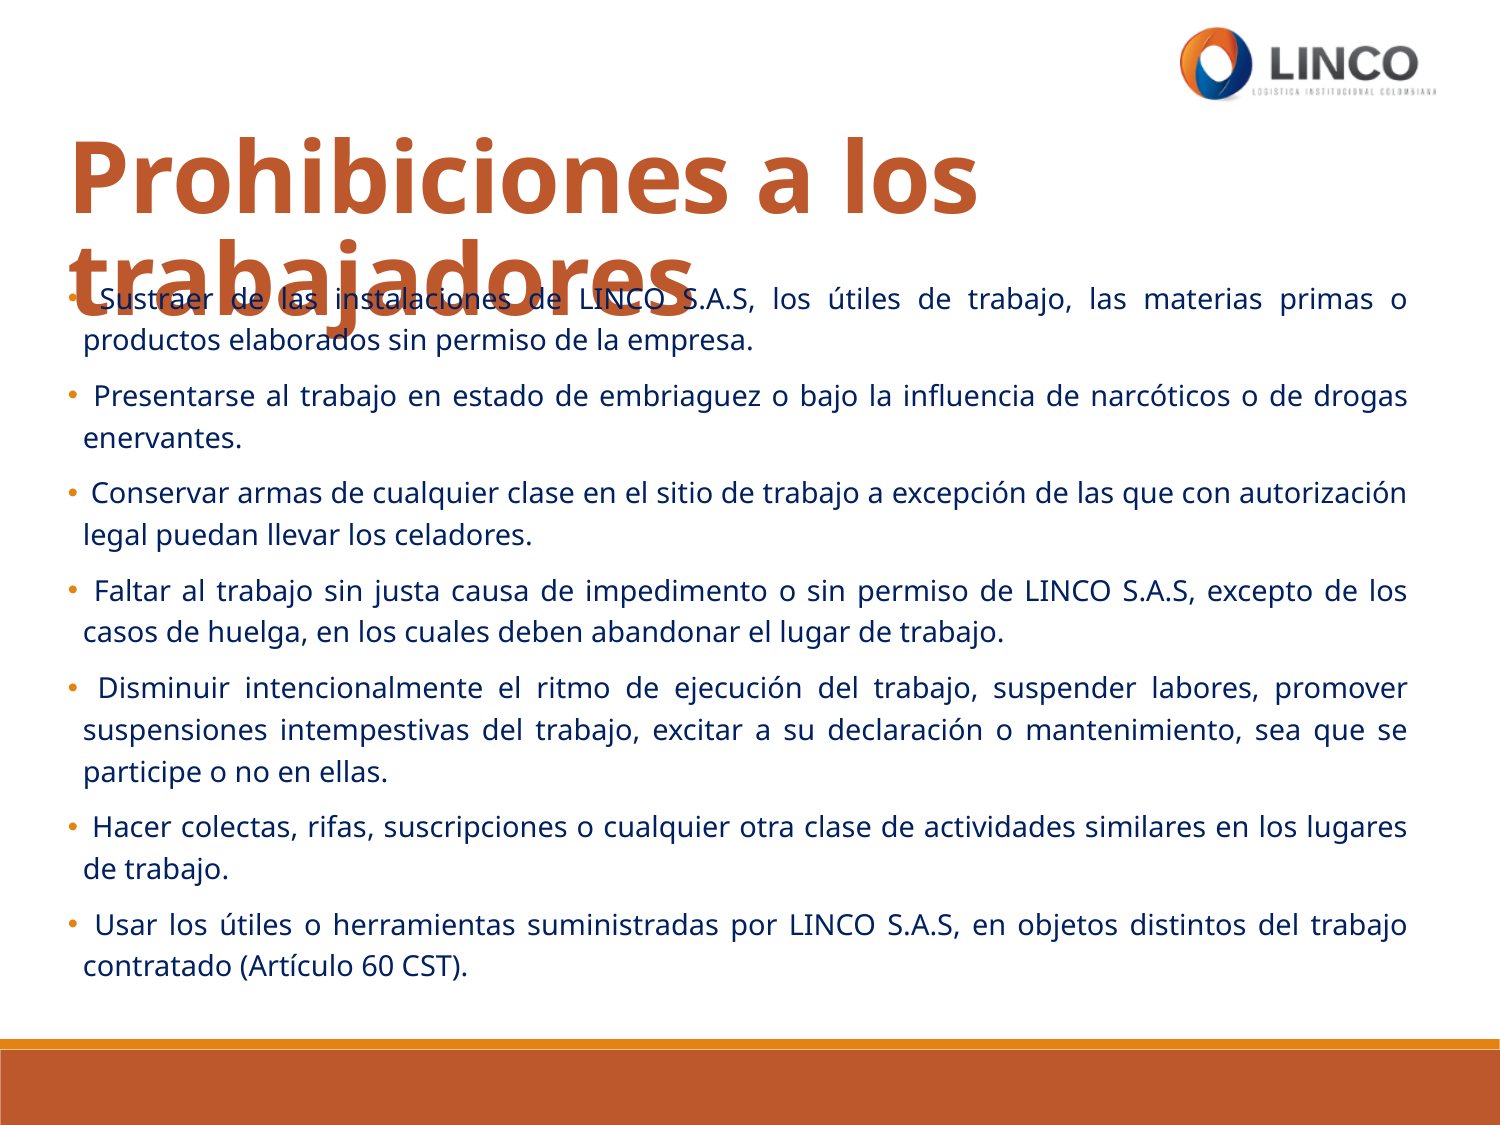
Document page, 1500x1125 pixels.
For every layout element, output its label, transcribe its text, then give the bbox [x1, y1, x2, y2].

text_box Prohibiciones a los trabajadores [53, 124, 1311, 227]
text_box Sustraer de las instalaciones de LINCO S.A.S, los útiles de trabajo, las materias primas o productos elaborados sin permiso de la empresa. Presentarse al trabajo en estado de embriaguez o bajo la influencia de narcóticos o de drogas enervantes. Conservar armas de cualquier clase en el sitio de trabajo a excepción de las que con autorización legal puedan llevar los celadores. Faltar al trabajo sin justa causa de impedimento o sin permiso de LINCO S.A.S, excepto de los casos de huelga, en los cuales deben abandonar el lugar de trabajo. Disminuir intencionalmente el ritmo de ejecución del trabajo, suspender labores, promover suspensiones intempestivas del trabajo, excitar a su declaración o mantenimiento, sea que se participe o no en ellas. Hacer colectas, rifas, suscripciones o cualquier otra clase de actividades similares en los lugares de trabajo. Usar los útiles o herramientas suministradas por LINCO S.A.S, en objetos distintos del trabajo contratado (Artículo 60 CST). [53, 227, 1425, 1000]
picture [1179, 26, 1437, 107]
